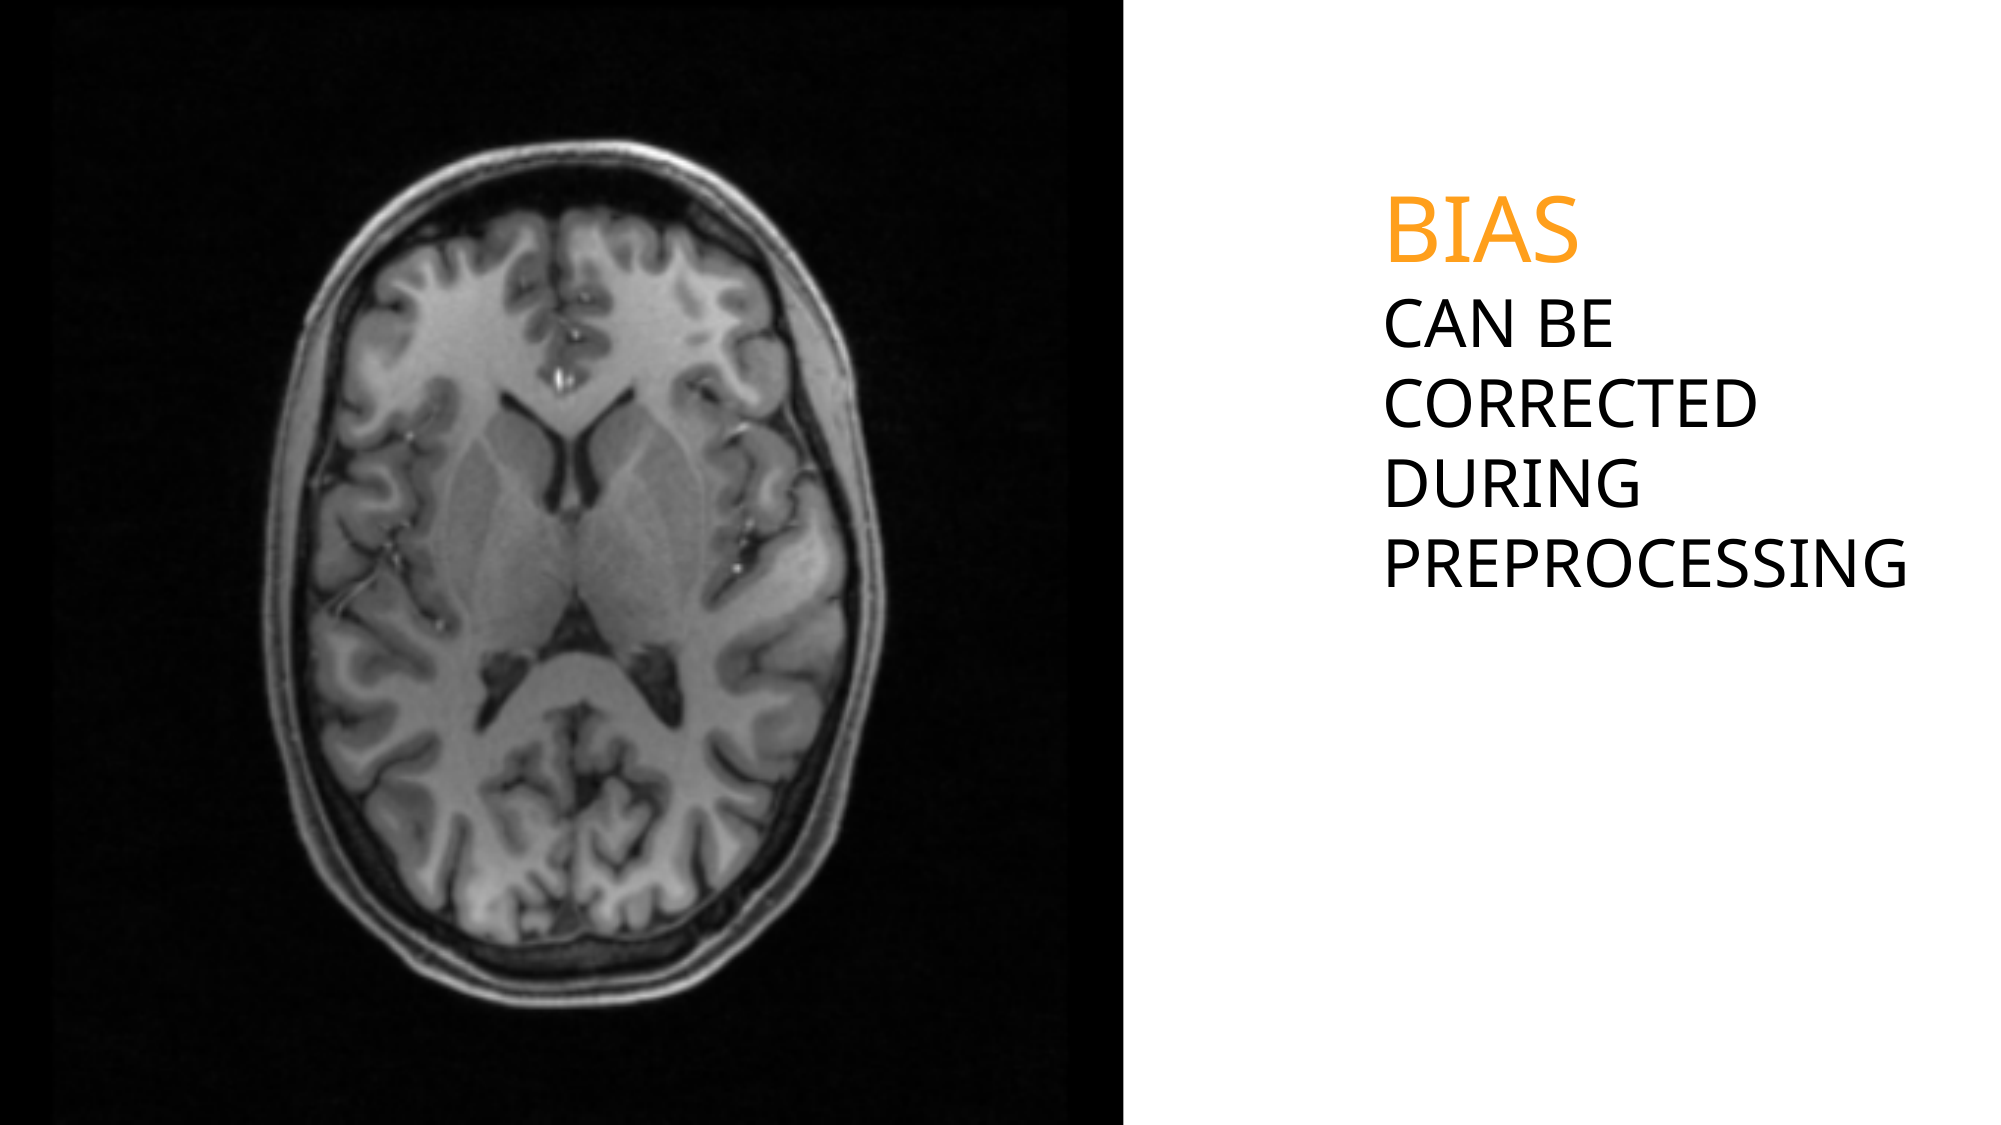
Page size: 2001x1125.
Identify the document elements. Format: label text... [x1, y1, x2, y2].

picture [0, 0, 1124, 1125]
text_box BIAS CAN BE CORRECTED DURING PREPROCESSING [1367, 163, 1926, 608]
